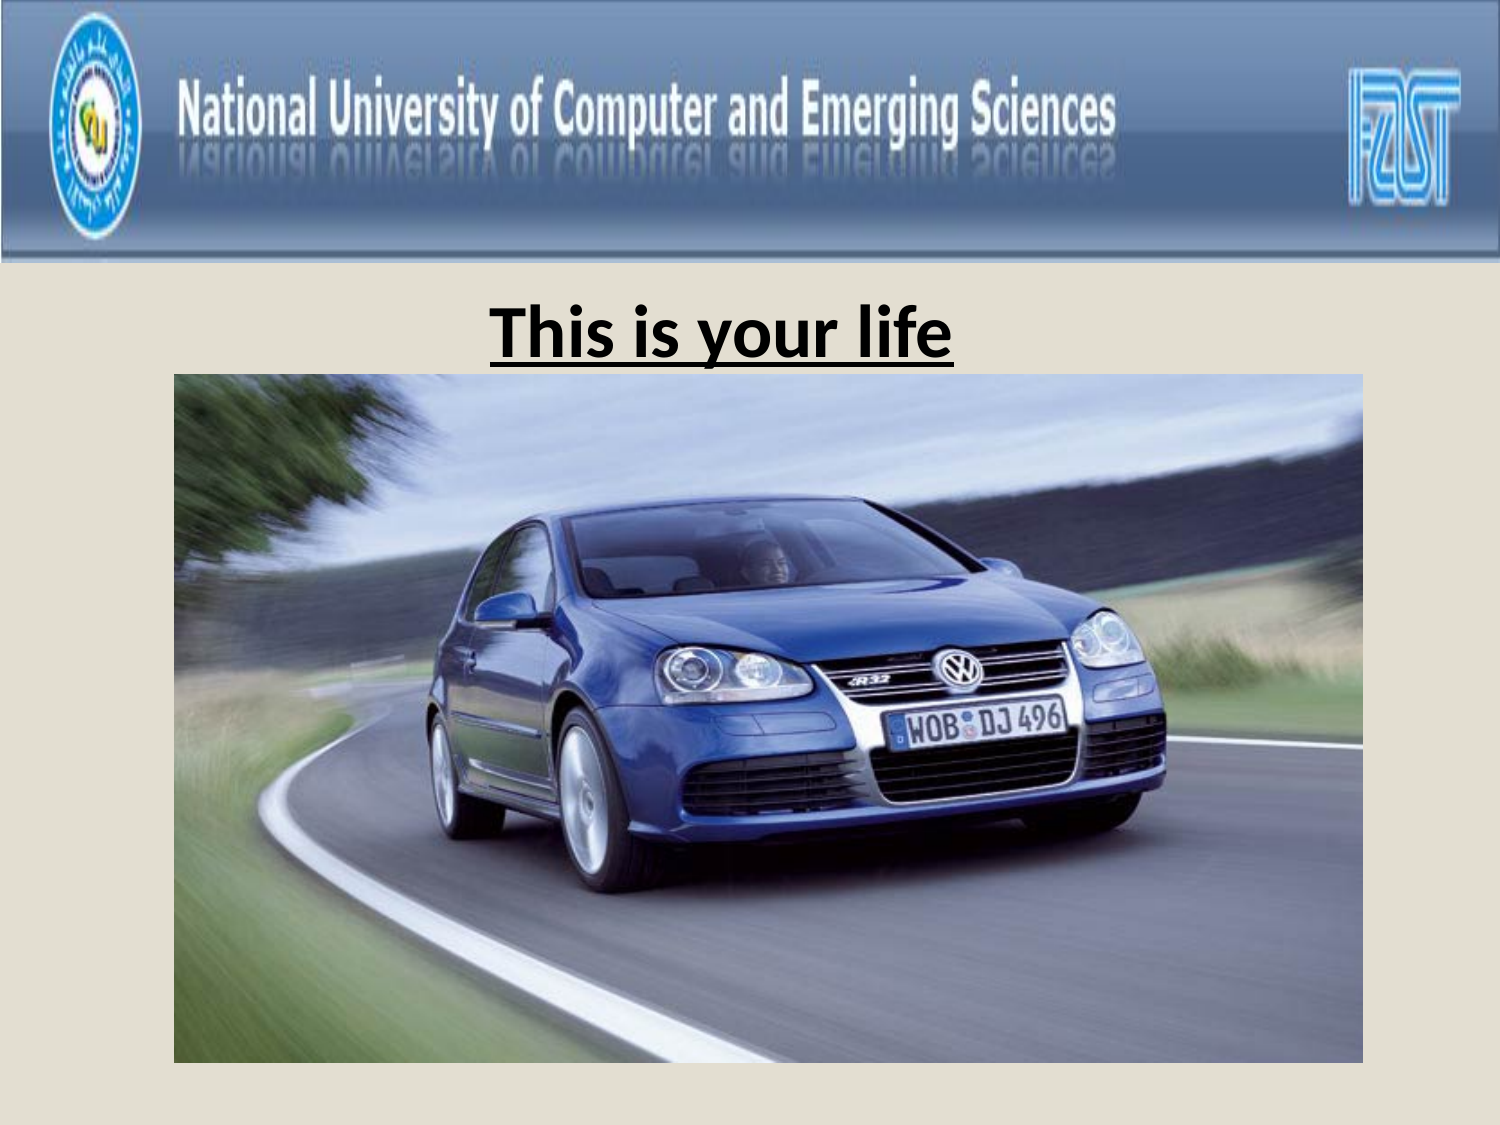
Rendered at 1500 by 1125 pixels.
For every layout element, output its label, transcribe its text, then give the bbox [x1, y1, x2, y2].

text_box This is your life [474, 274, 1275, 373]
picture [0, 0, 1500, 263]
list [174, 374, 1363, 1063]
